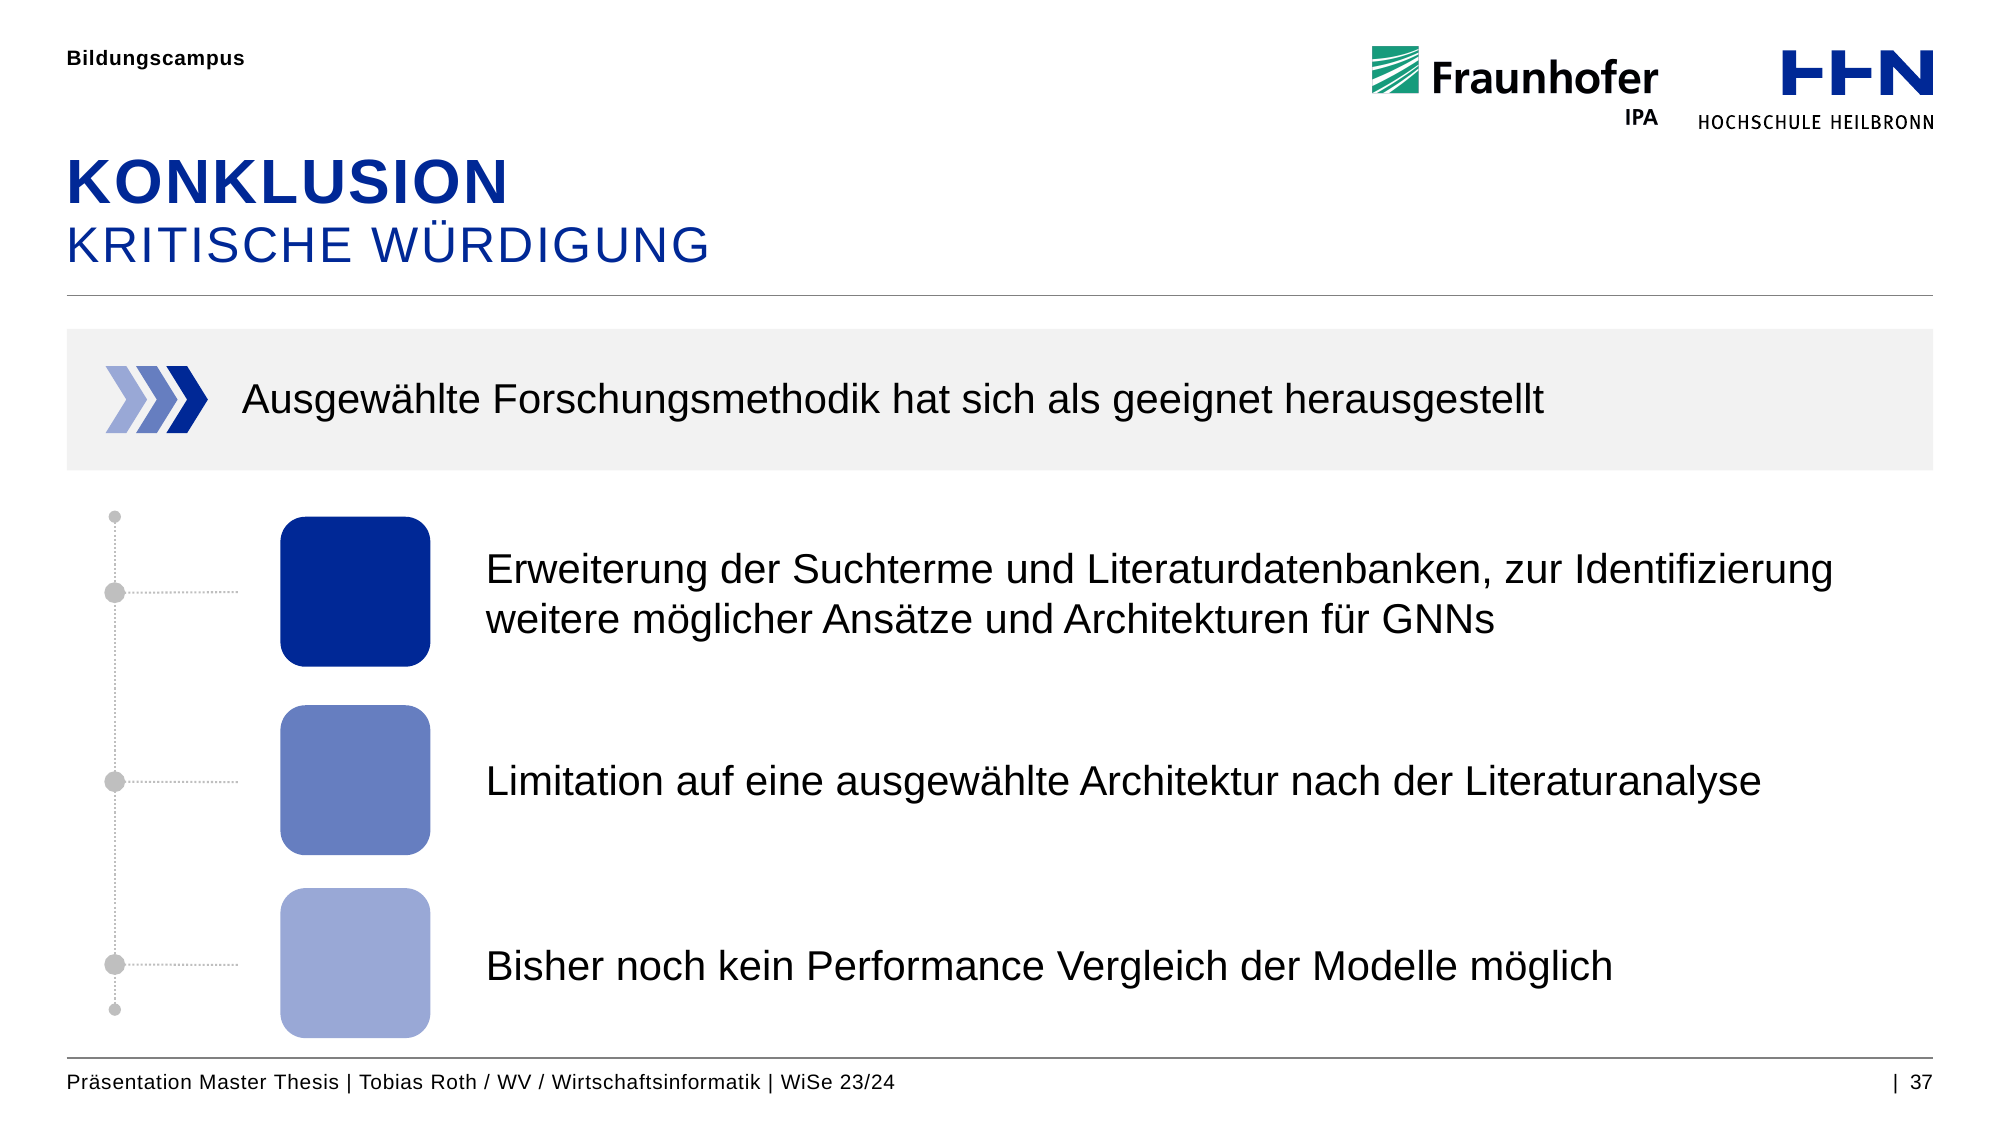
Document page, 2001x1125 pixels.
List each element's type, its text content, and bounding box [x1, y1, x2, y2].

text_box [115, 771, 126, 793]
text_box Erweiterung der Suchterme und Literaturdatenbanken, zur Identifizierung weitere möglicher Ansätze und Architekturen für GNNs [471, 534, 1933, 650]
text_box [66, 328, 1934, 471]
text_box [104, 771, 114, 792]
text_box [279, 704, 432, 857]
text_box [279, 515, 432, 668]
title Konklusion Kritische würdigung [66, 147, 1933, 290]
slide_number Bildungscampus [66, 45, 1277, 81]
text_box [104, 582, 114, 603]
text_box [115, 954, 126, 975]
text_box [105, 366, 208, 434]
text_box Ausgewählte Forschungsmethodik hat sich als geeignet herausgestellt [227, 367, 1861, 431]
text_box [279, 887, 432, 1040]
text_box [115, 582, 126, 604]
picture [1370, 44, 1660, 128]
text_box Bisher noch kein Performance Vergleich der Modelle möglich [471, 931, 1933, 997]
slide_number | 37 [1621, 1068, 1933, 1105]
footer Präsentation Master Thesis | Tobias Roth / WV / Wirtschaftsinformatik | WiSe 23/24 [66, 1068, 1277, 1105]
text_box [104, 954, 114, 975]
text_box Limitation auf eine ausgewählte Architektur nach der Literaturanalyse [471, 745, 1933, 811]
